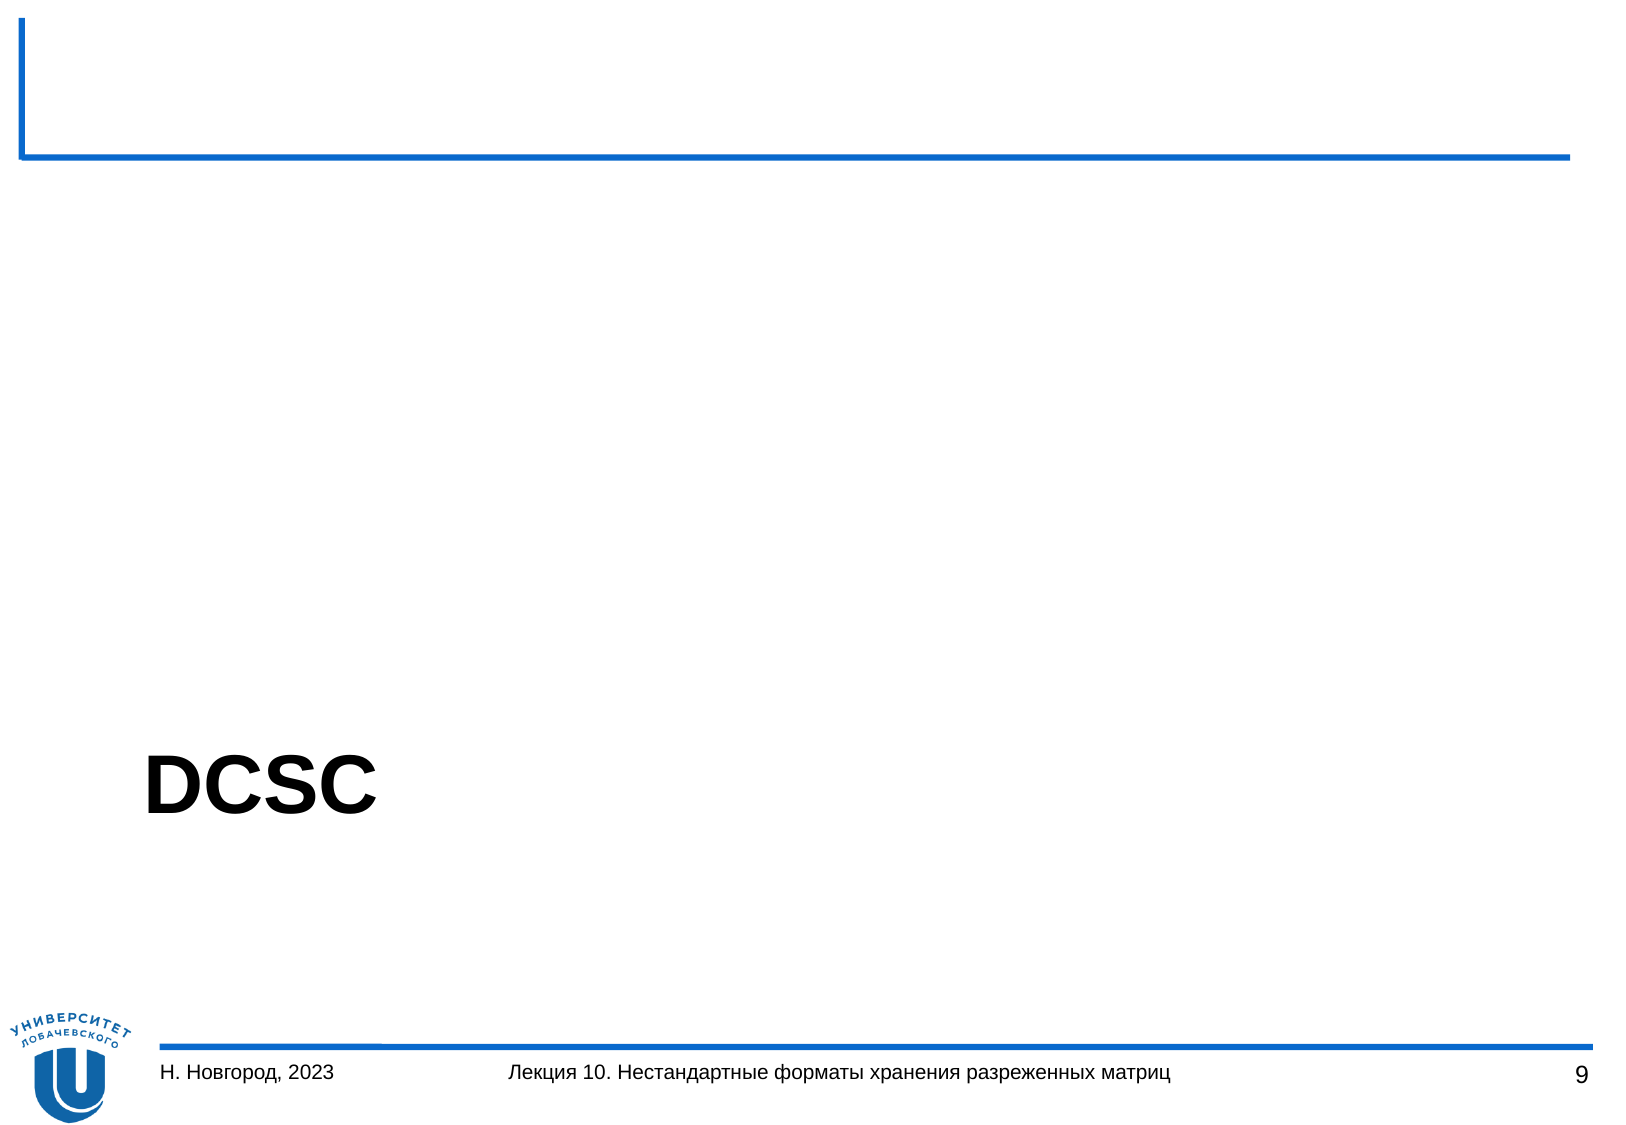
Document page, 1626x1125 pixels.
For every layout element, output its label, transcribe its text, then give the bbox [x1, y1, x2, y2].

slide_number Н. Новгород, 2023 [144, 1051, 482, 1125]
slide_number 9 [1450, 1051, 1605, 1125]
title DCSC [128, 722, 1510, 947]
picture [7, 1011, 133, 1125]
footer Лекция 10. Нестандартные форматы хранения разреженных матриц [493, 1051, 1439, 1125]
